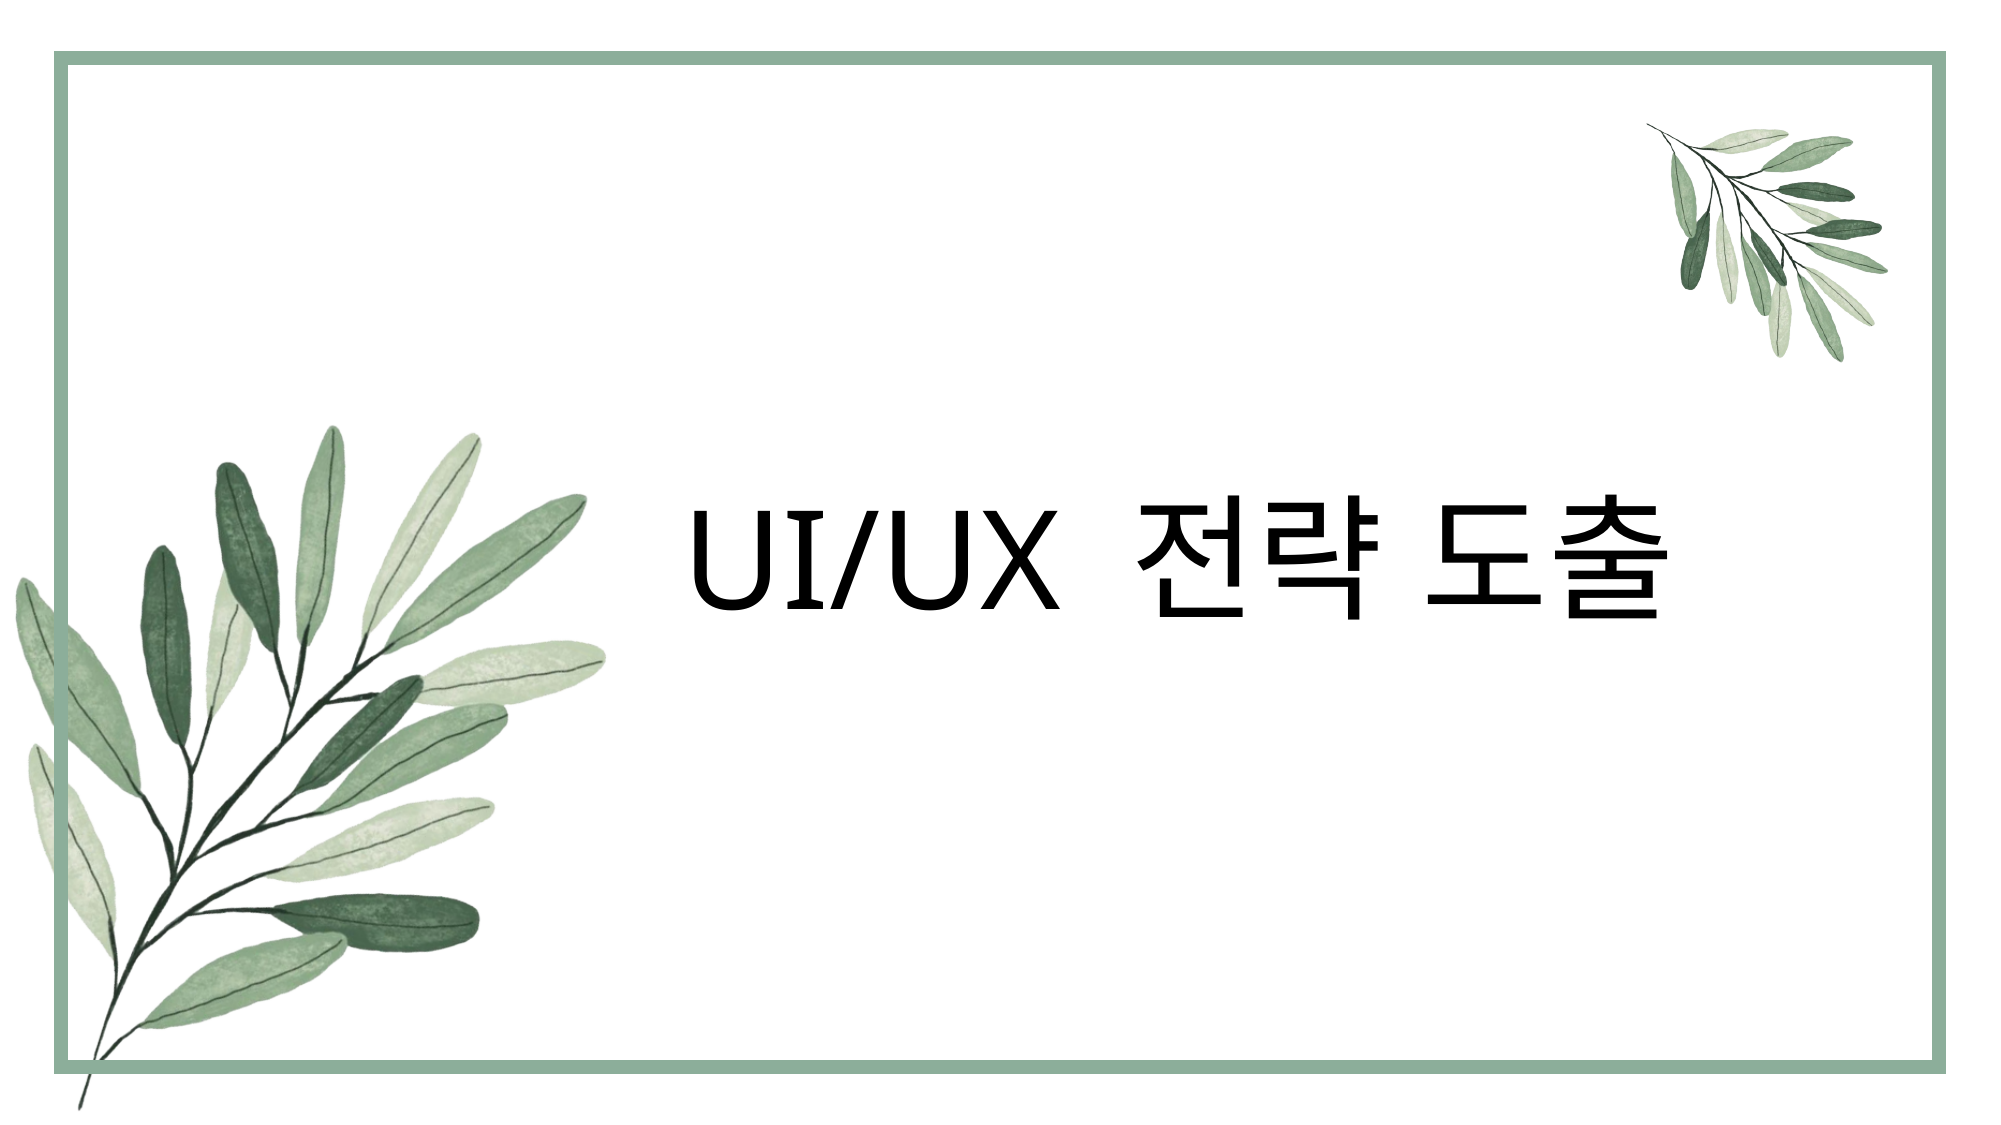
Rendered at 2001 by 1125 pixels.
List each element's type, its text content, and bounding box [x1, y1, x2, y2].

text_box UI/UX 전략 도출 [667, 464, 1821, 644]
picture [1529, 9, 2000, 432]
picture [0, 252, 606, 1125]
text_box [60, 57, 1940, 1068]
